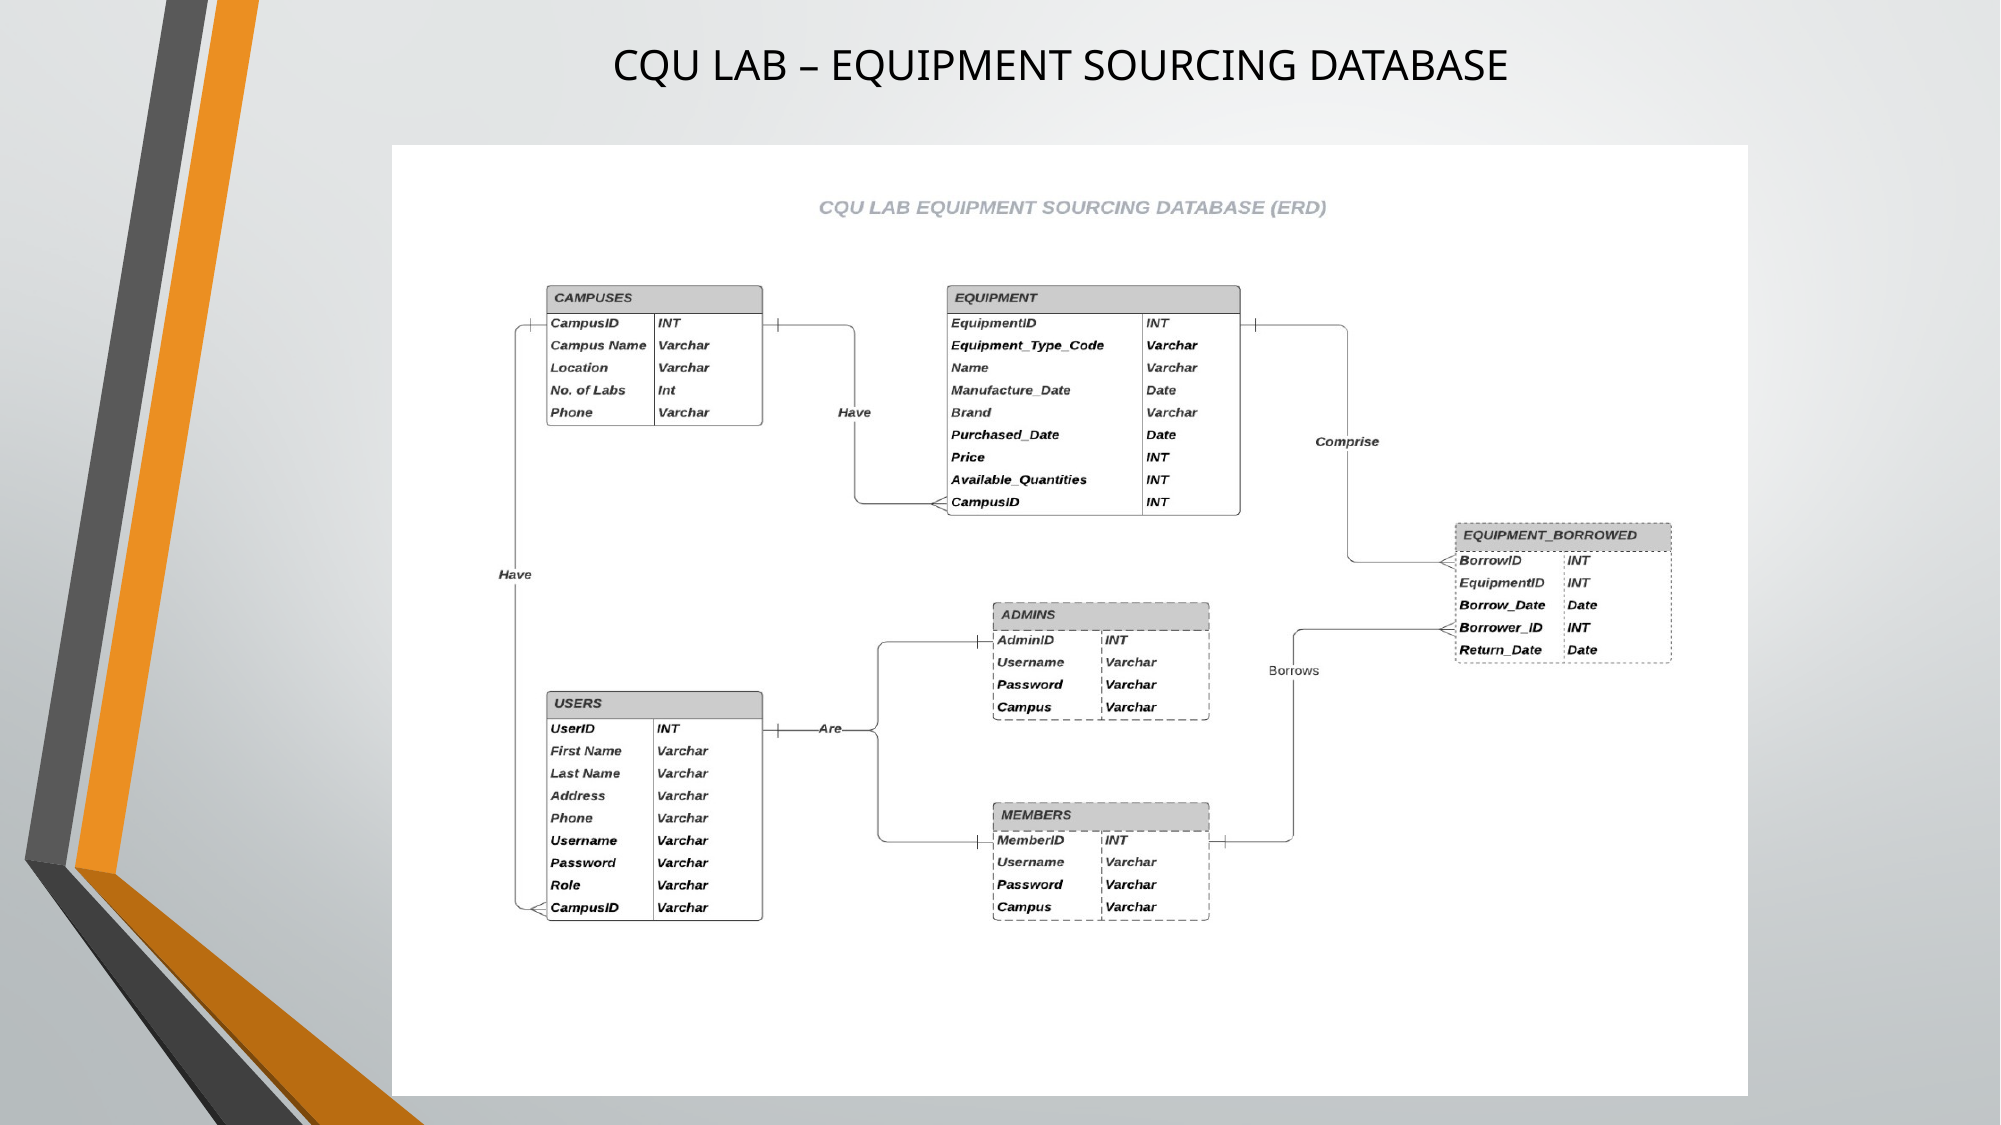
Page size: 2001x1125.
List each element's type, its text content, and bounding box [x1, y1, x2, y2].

title CQU LAB – EQUIPMENT SOURCING DATABASE [374, 0, 1748, 127]
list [392, 145, 1748, 1096]
